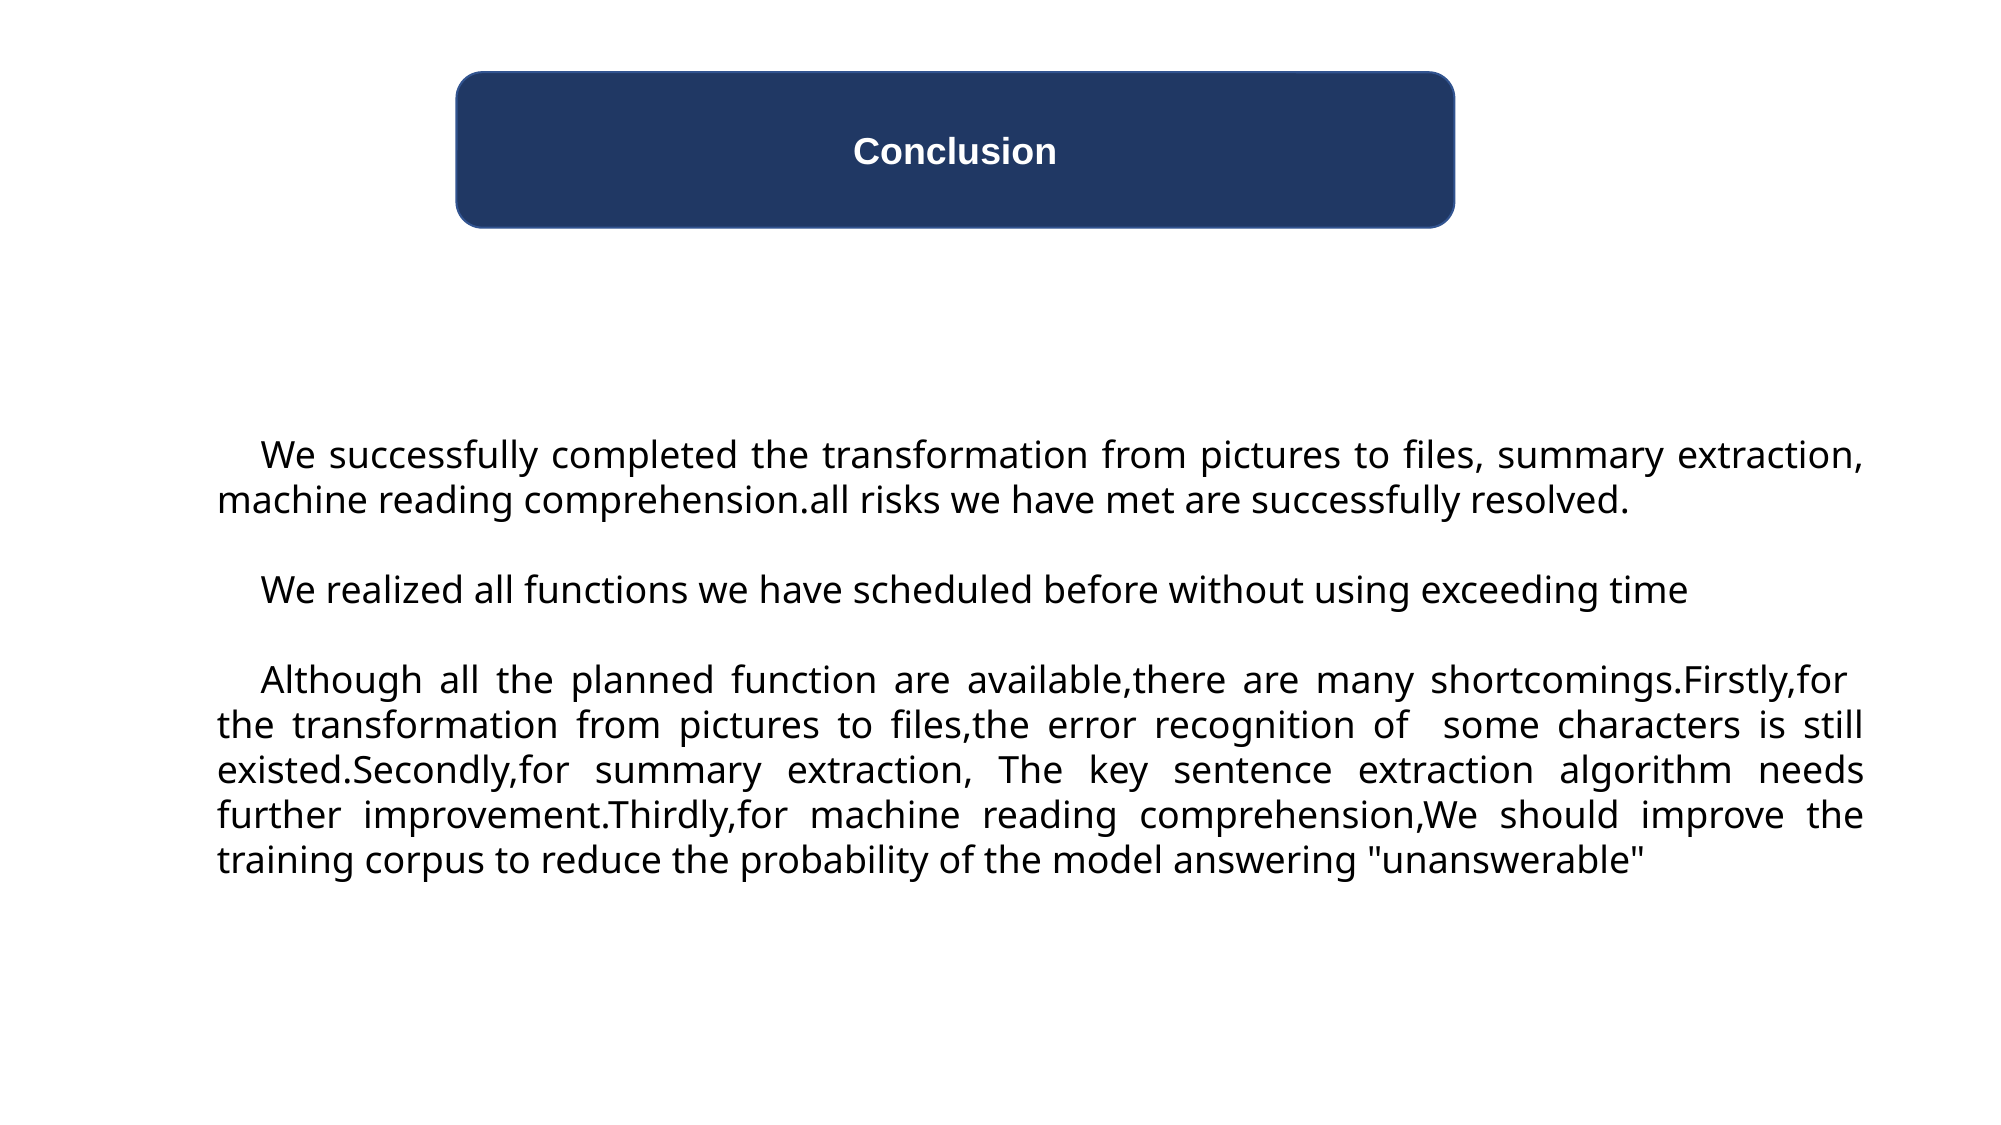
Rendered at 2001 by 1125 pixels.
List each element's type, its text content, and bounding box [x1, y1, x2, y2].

text_box Conclusion [455, 71, 1456, 229]
text_box We successfully completed the transformation from pictures to files, summary extraction, machine reading comprehension.all risks we have met are successfully resolved. We realized all functions we have scheduled before without using exceeding time Although all the planned function are available,there are many shortcomings.Firstly,for the transformation from pictures to files,the error recognition of some characters is still existed.Secondly,for summary extraction, The key sentence extraction algorithm needs further improvement.Thirdly,for machine reading comprehension,We should improve the training corpus to reduce the probability of the model answering "unanswerable" [202, 333, 1881, 889]
